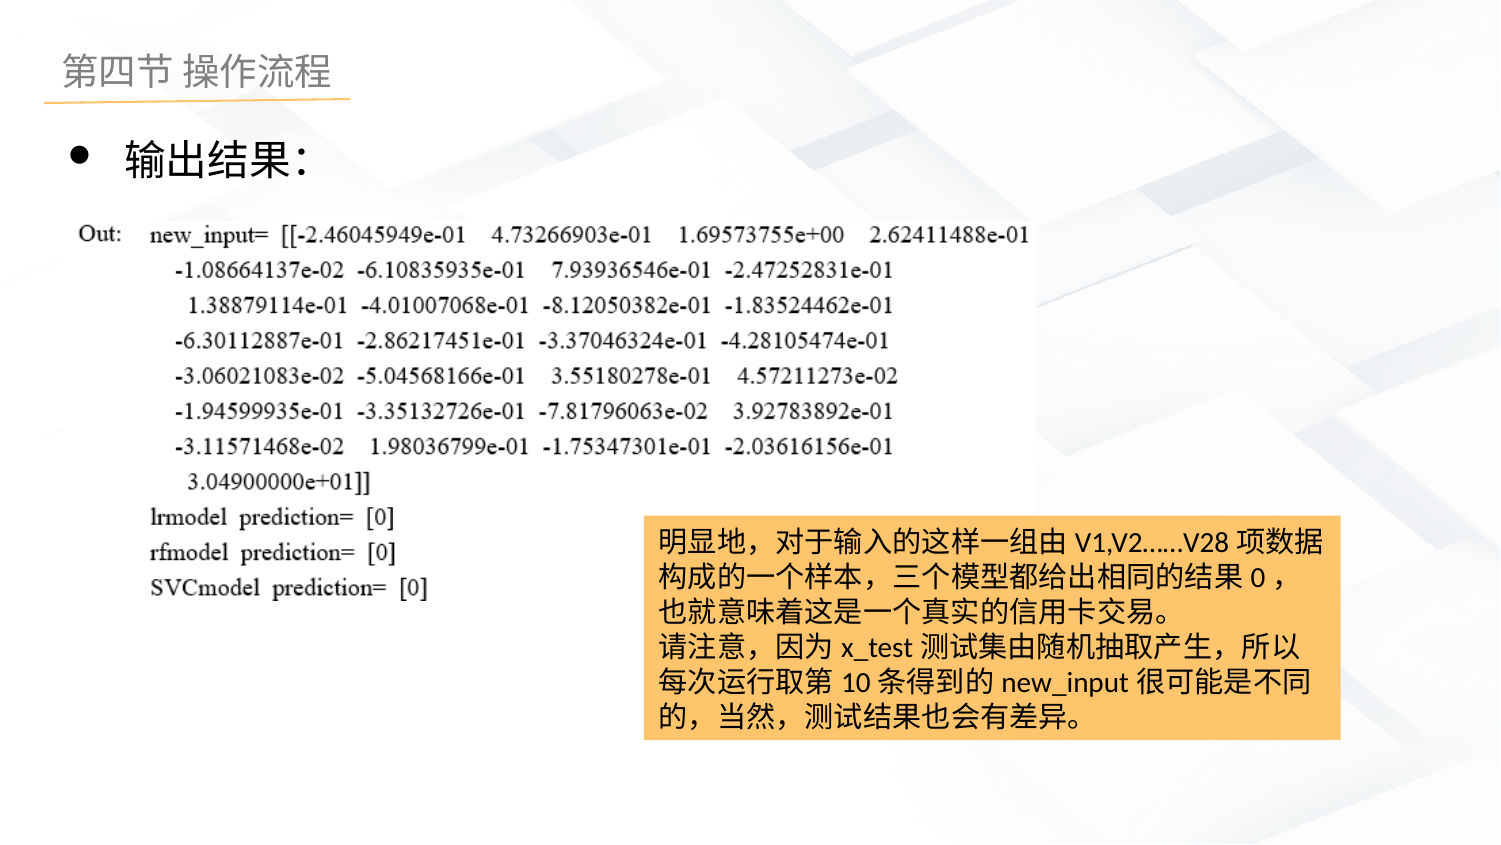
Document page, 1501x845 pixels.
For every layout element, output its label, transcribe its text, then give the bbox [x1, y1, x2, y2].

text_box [64, 221, 1037, 601]
text_box 输出结果： [53, 126, 1424, 192]
text_box 明显地，对于输入的这样一组由V1,V2……V28项数据构成的一个样本，三个模型都给出相同的结果0，也就意味着这是一个真实的信用卡交易。 请注意，因为x_test测试集由随机抽取产生，所以每次运行取第10条得到的new_input很可能是不同的，当然，测试结果也会有差异。 [643, 515, 1341, 741]
